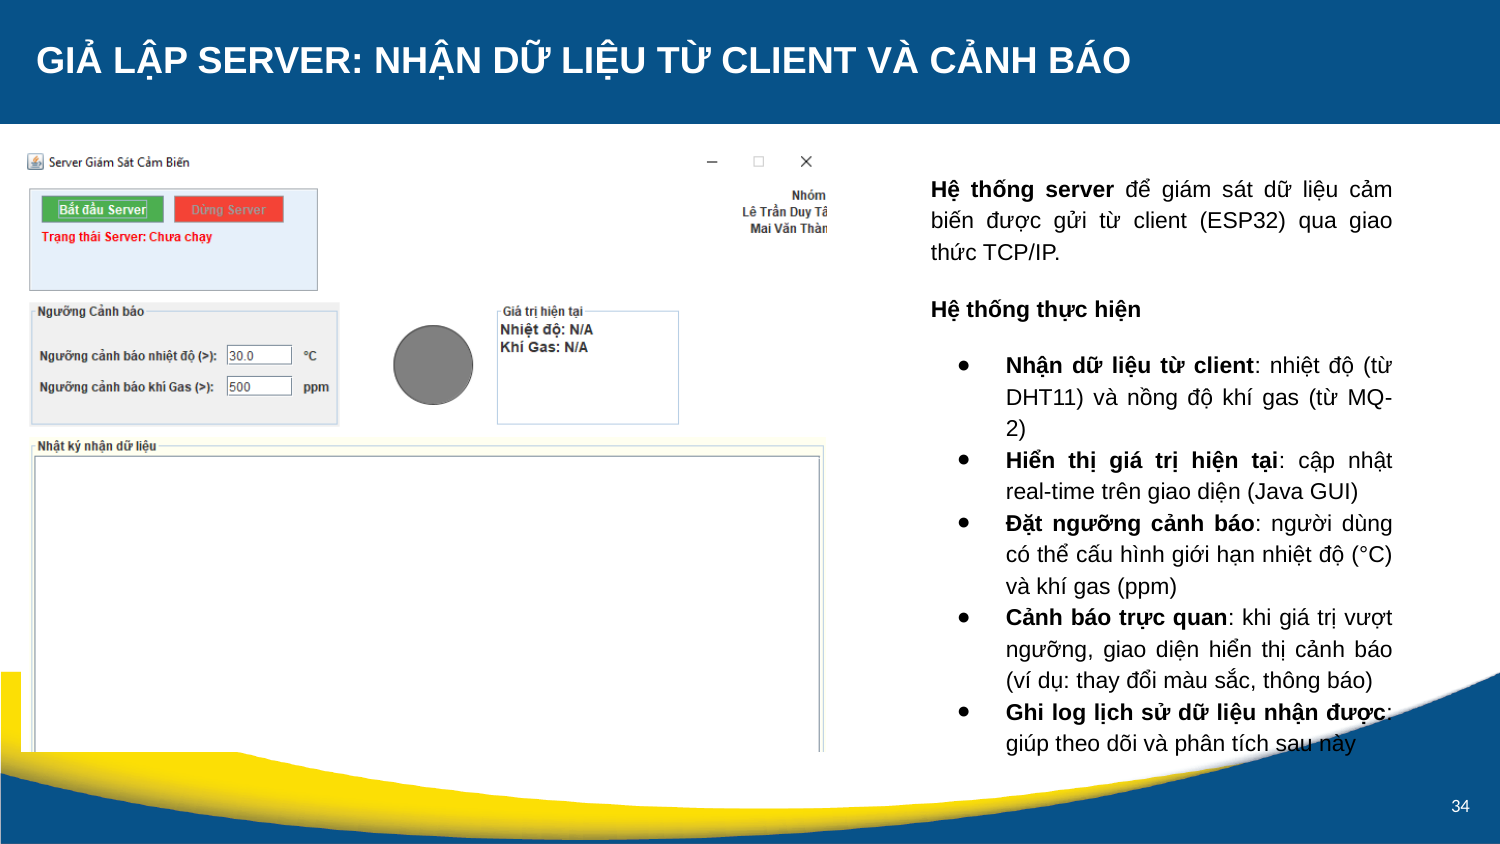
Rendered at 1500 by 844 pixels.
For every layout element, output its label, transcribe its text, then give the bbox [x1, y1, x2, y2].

text_box [0, 0, 1500, 124]
text_box Hệ thống server để giám sát dữ liệu cảm biến được gửi từ client (ESP32) qua giao thức TCP/IP. Hệ thống thực hiện Nhận dữ liệu từ client: nhiệt độ (từ DHT11) và nồng độ khí gas (từ MQ-2) Hiển thị giá trị hiện tại: cập nhật real-time trên giao diện (Java GUI) Đặt ngưỡng cảnh báo: người dùng có thể cấu hình giới hạn nhiệt độ (°C) và khí gas (ppm) Cảnh báo trực quan: khi giá trị vượt ngưỡng, giao diện hiển thị cảnh báo (ví dụ: thay đổi màu sắc, thông báo) Ghi log lịch sử dữ liệu nhận được: giúp theo dõi và phân tích sau này [915, 155, 1408, 772]
picture [0, 147, 1500, 844]
text_box GIẢ LẬP SERVER: NHẬN DỮ LIỆU TỪ CLIENT VÀ CẢNH BÁO [21, 20, 1434, 96]
